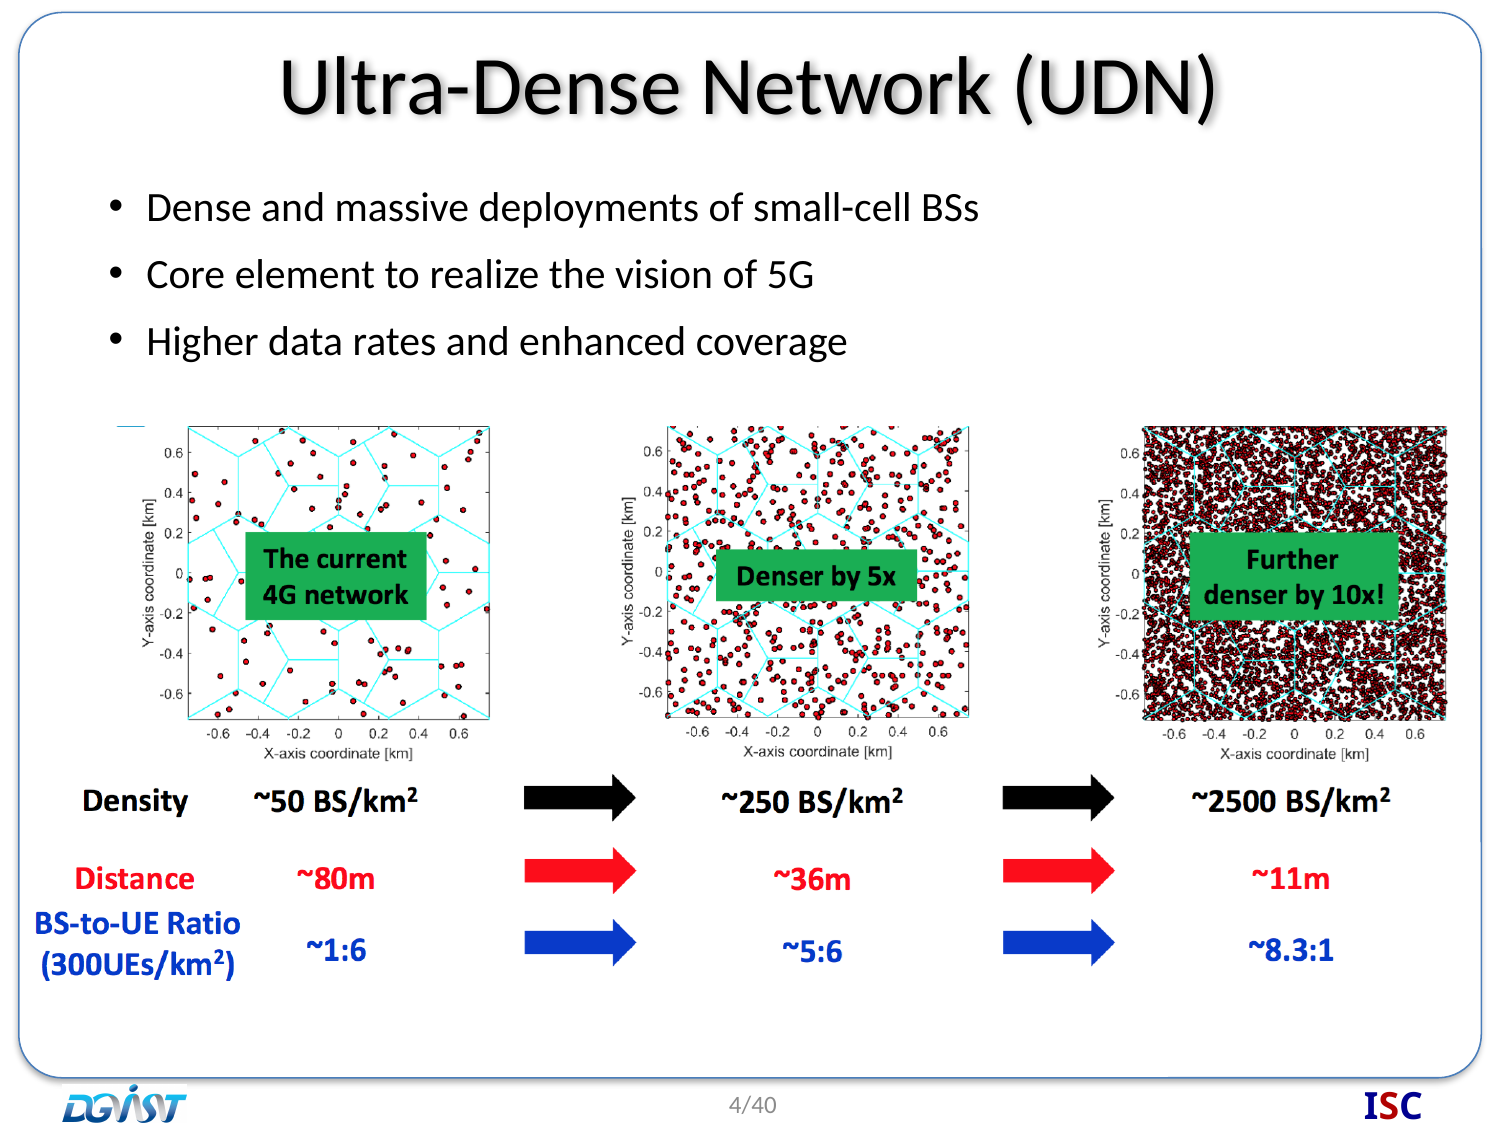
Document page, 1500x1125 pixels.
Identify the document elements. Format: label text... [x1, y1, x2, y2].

list Dense and massive deployments of small-cell BSs Core element to realize the vision of 5G Higher data rates and enhanced coverage [75, 172, 1425, 416]
picture [33, 426, 1466, 987]
picture [62, 1084, 187, 1123]
title Ultra-Dense Network (UDN) [19, 0, 1481, 162]
